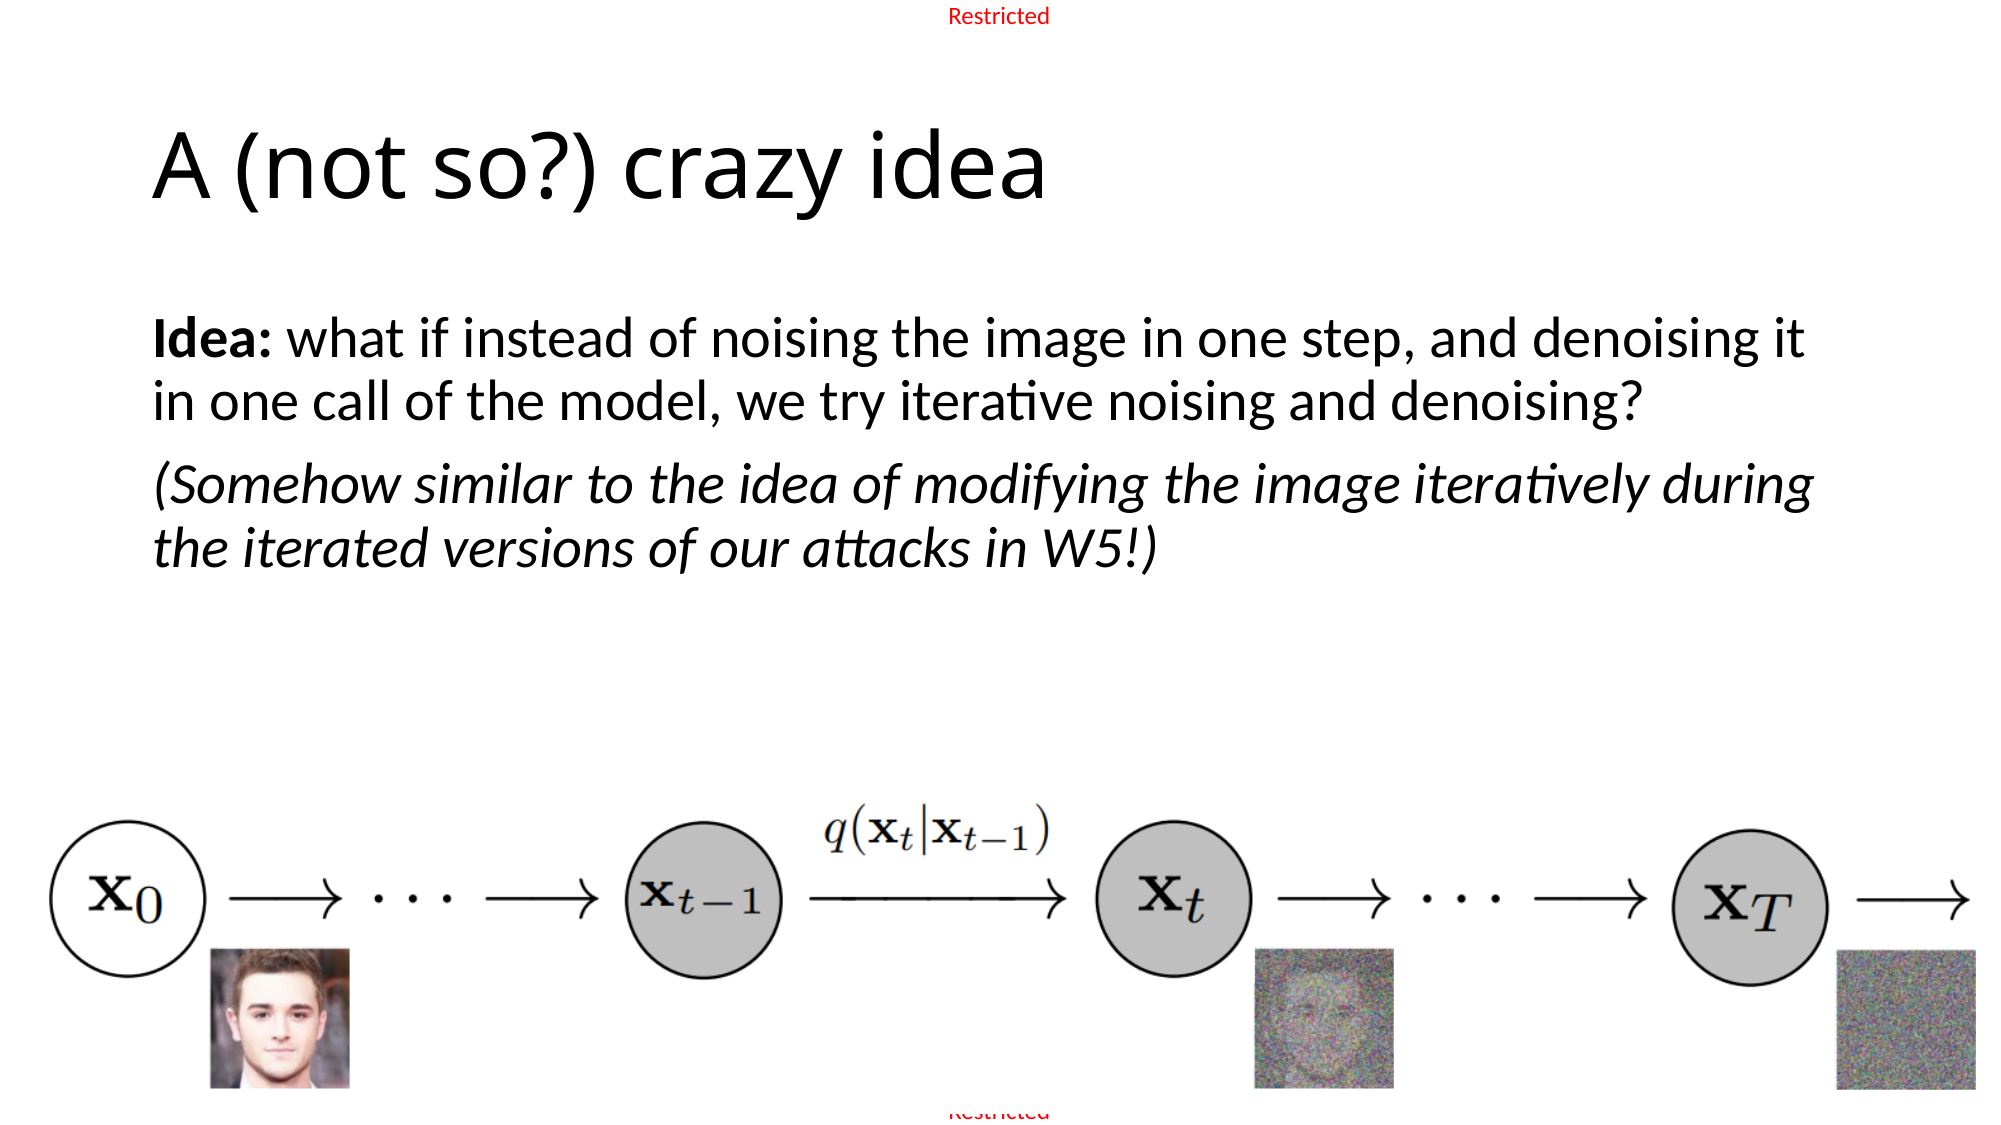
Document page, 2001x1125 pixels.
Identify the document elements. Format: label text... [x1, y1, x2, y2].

list Idea: what if instead of noising the image in one step, and denoising it in one call of the model, we try iterative noising and denoising? (Somehow similar to the idea of modifying the image iteratively during the iterated versions of our attacks in W5!) [137, 299, 1863, 788]
title A (not so?) crazy idea [137, 59, 1863, 278]
picture [0, 788, 2000, 1114]
